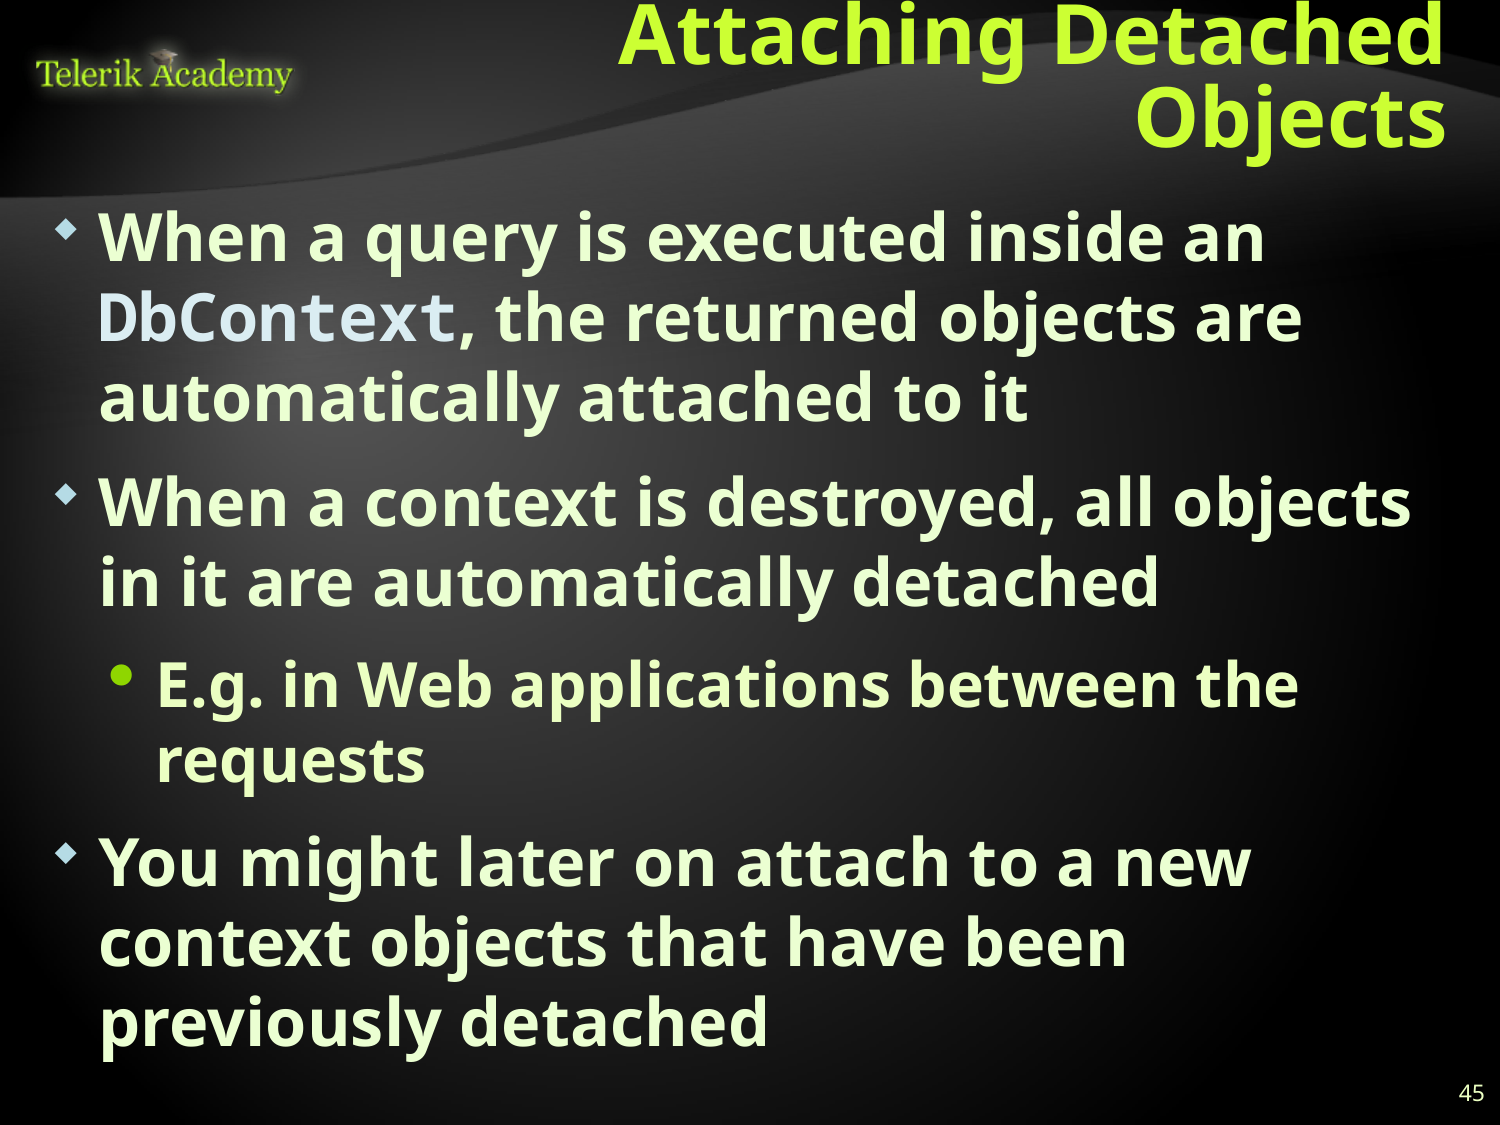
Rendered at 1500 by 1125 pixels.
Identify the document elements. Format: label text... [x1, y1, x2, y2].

picture [0, 0, 1500, 1125]
list When a query is executed inside an DbContext, the returned objects are automatically attached to it When a context is destroyed, all objects in it are automatically detached E.g. in Web applications between the requests You might later on attach to a new context objects that have been previously detached [37, 187, 1463, 1075]
slide_number 45 [1425, 1074, 1500, 1113]
title Attaching Detached Objects [300, 12, 1463, 150]
